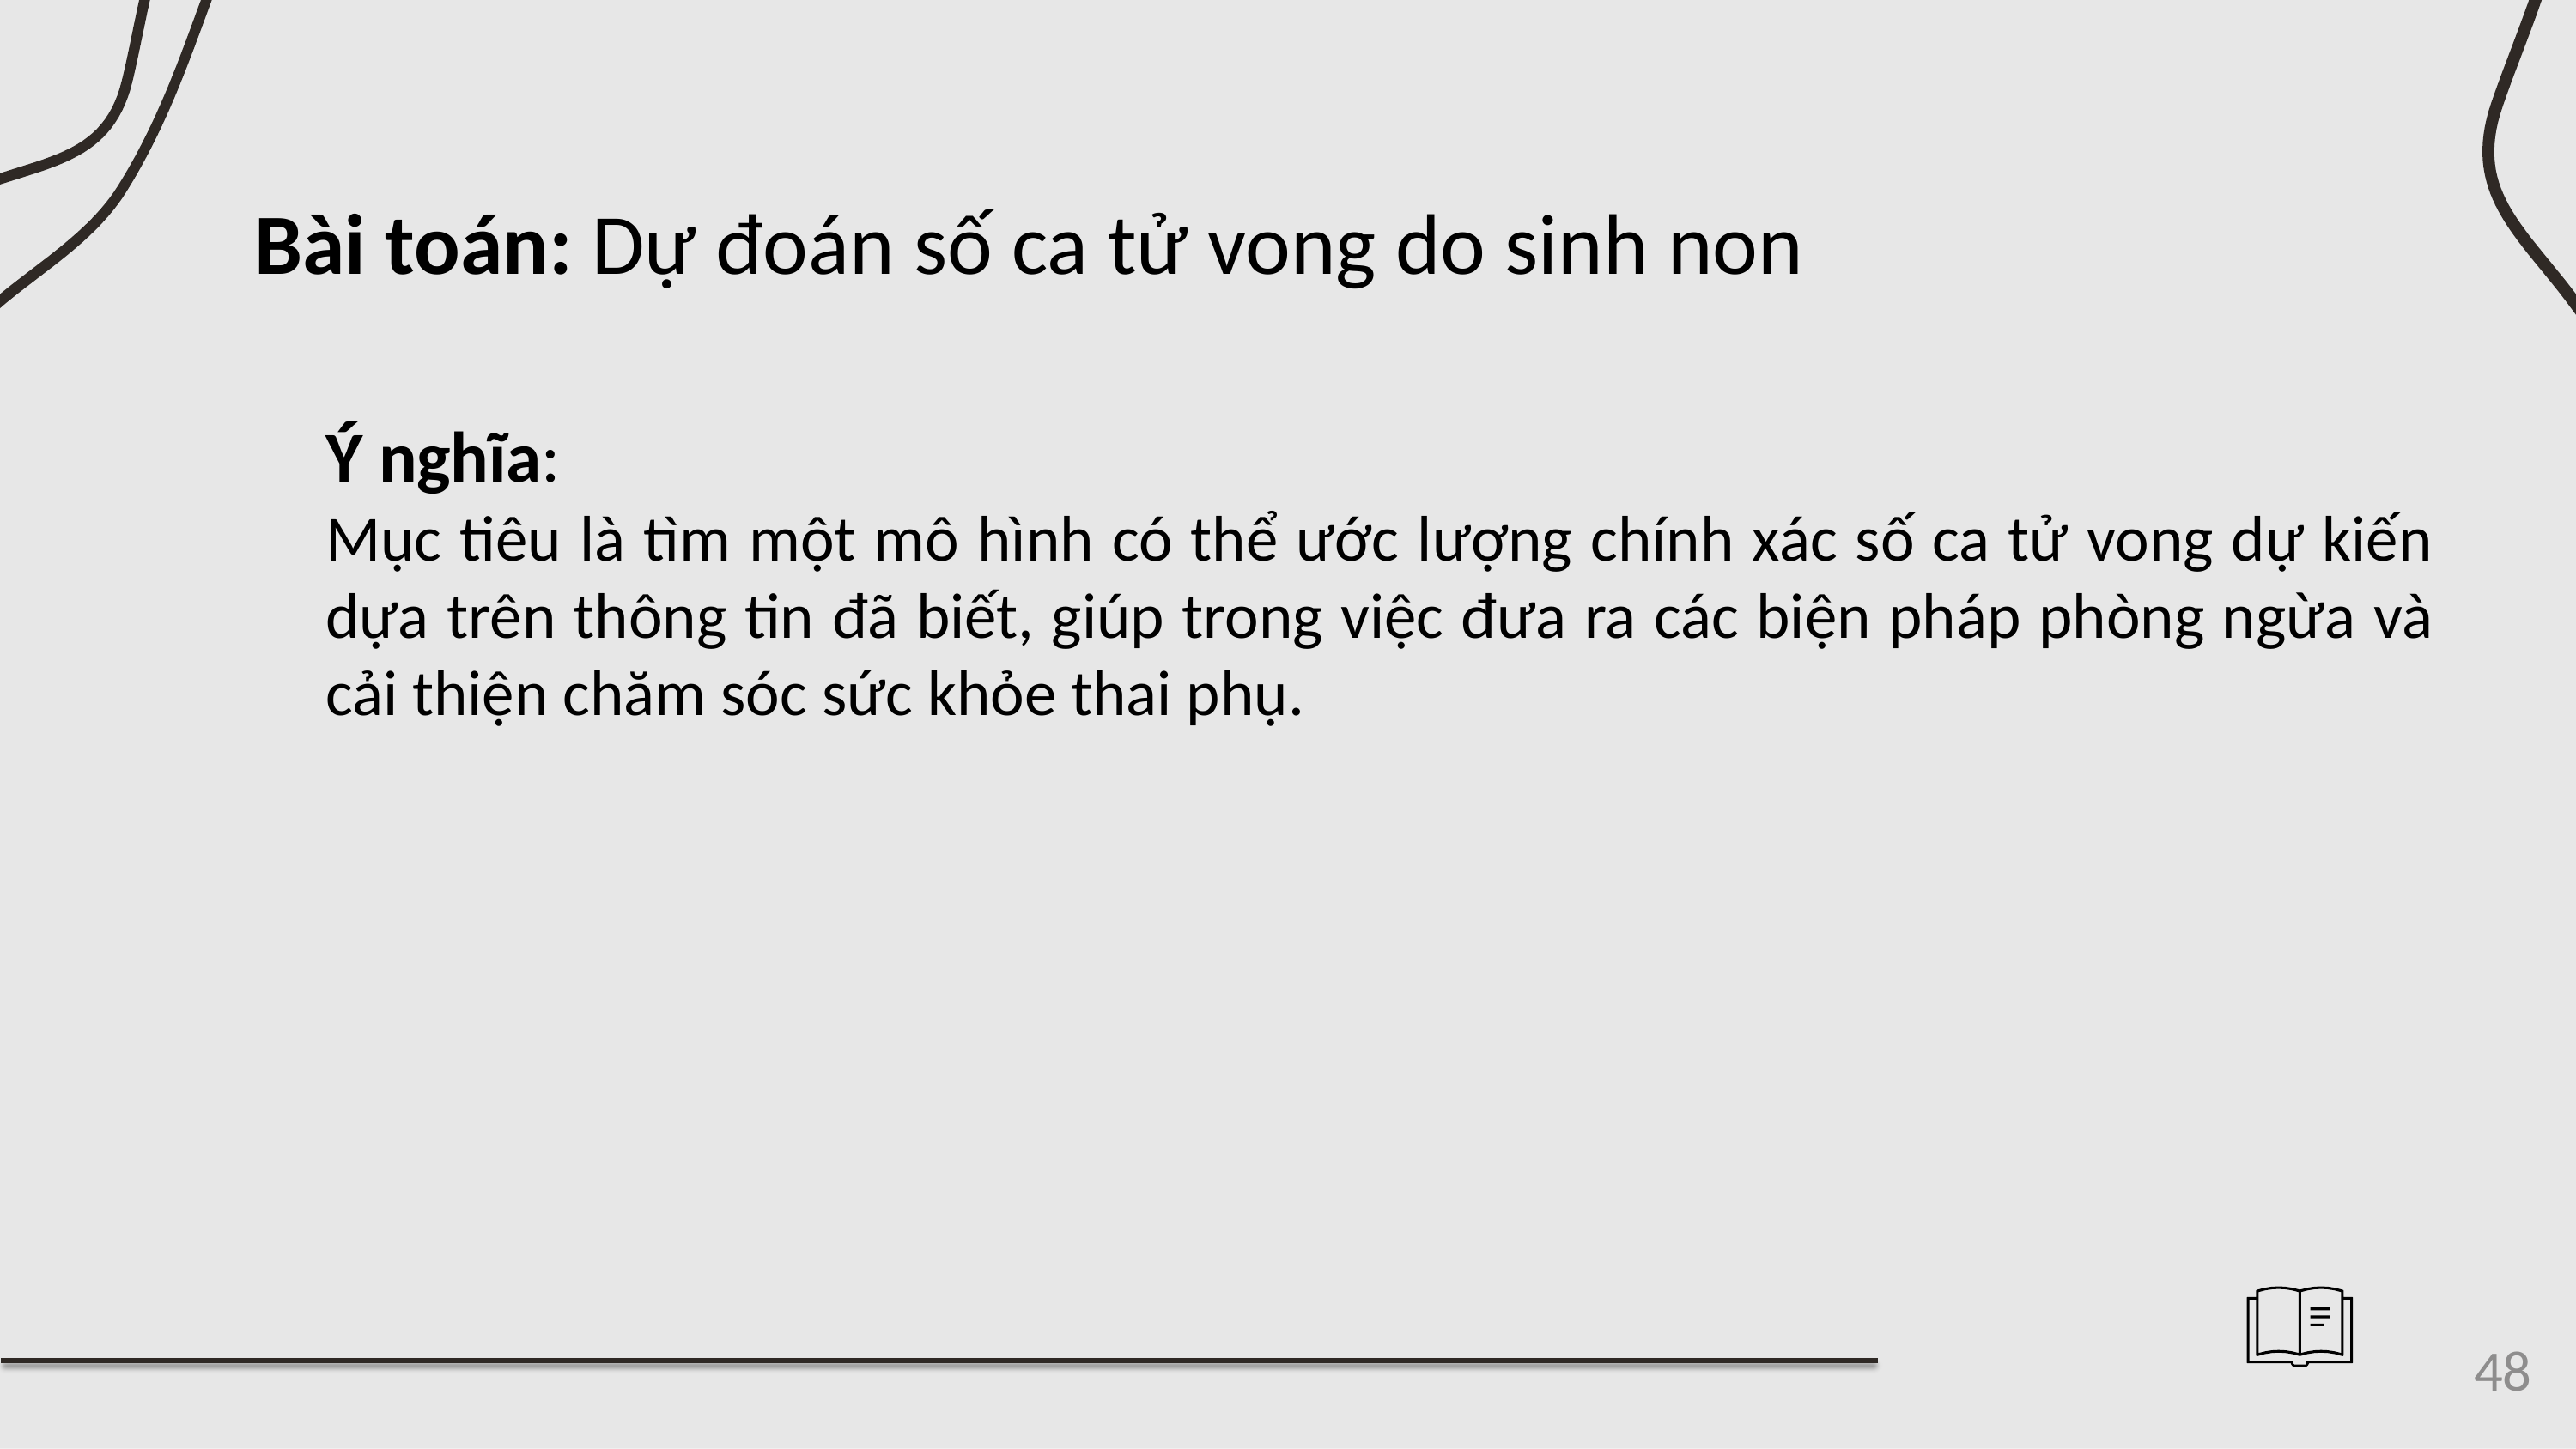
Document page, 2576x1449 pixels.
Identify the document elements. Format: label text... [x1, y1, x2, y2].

text_box [2246, 1286, 2354, 1367]
title Bài toán: Dự đoán số ca tử vong do sinh non [252, 186, 2420, 431]
text_box Ý nghĩa: Mục tiêu là tìm một mô hình có thể ước lượng chính xác số ca tử vong dự kiến dựa trên thông tin đã biết, giúp trong việc đưa ra các biện pháp phòng ngừa và cải thiện chăm sóc sức khỏe thai phụ. [324, 409, 2436, 729]
slide_number 48 [2468, 1346, 2540, 1449]
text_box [0, 1355, 1888, 1376]
